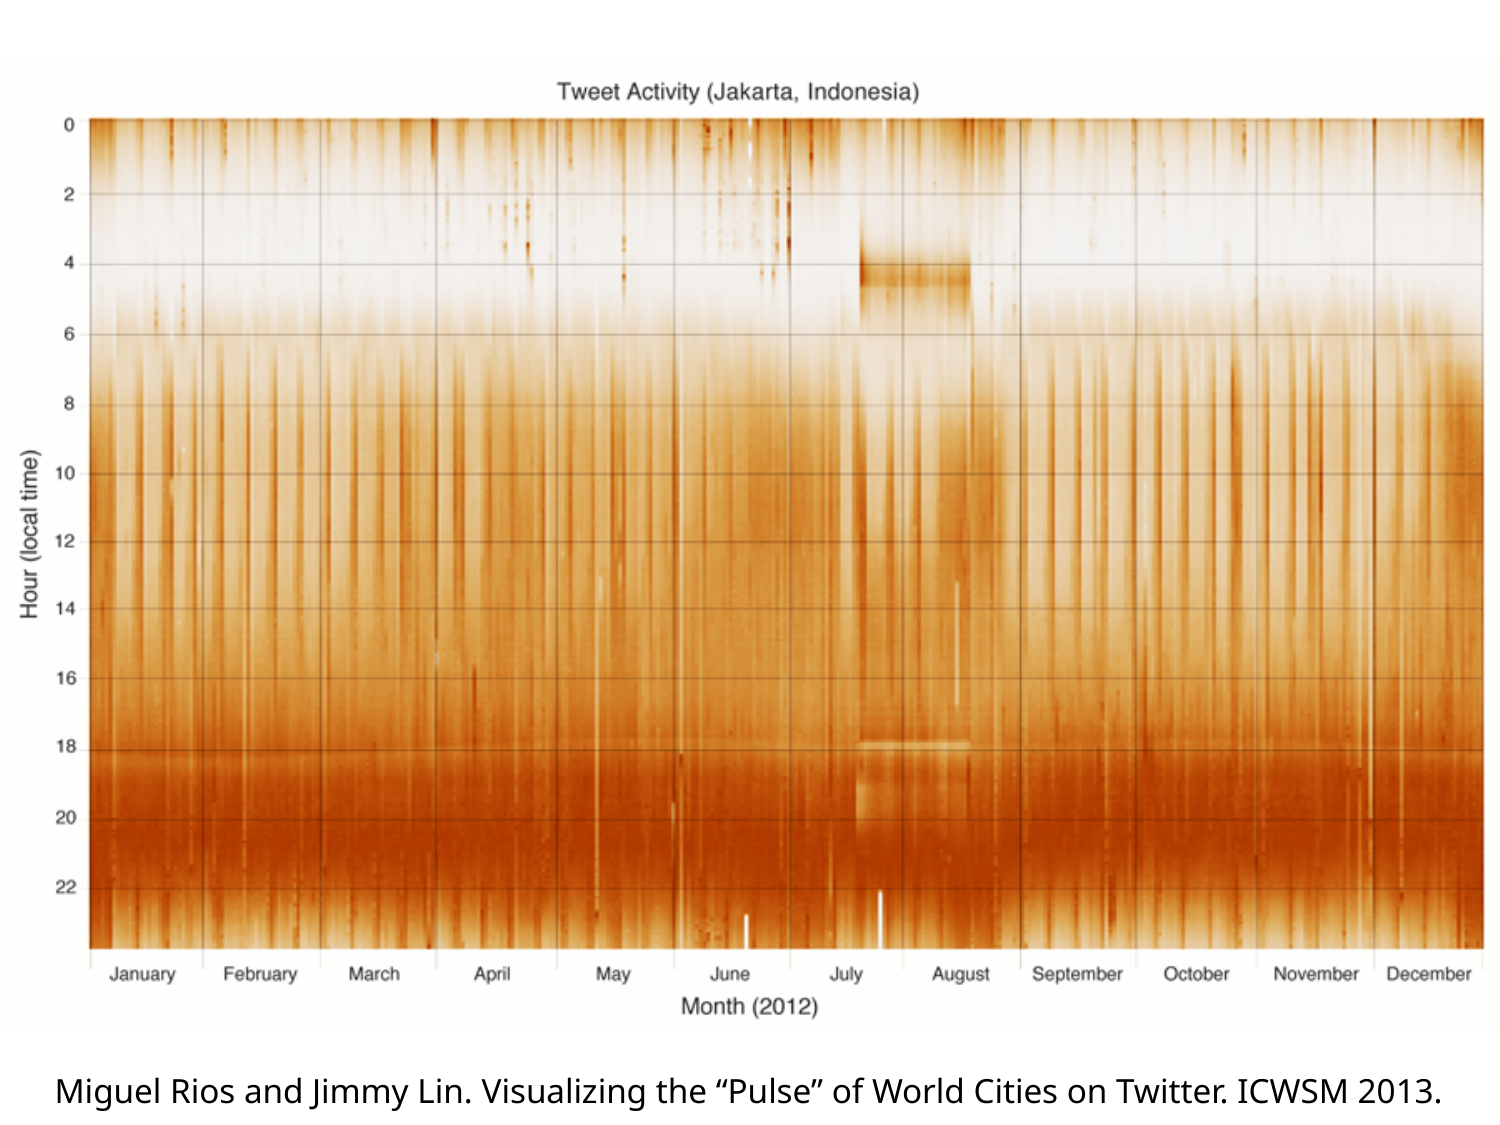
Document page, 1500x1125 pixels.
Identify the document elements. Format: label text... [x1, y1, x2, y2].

picture [0, 59, 1500, 1031]
text_box Miguel Rios and Jimmy Lin. Visualizing the “Pulse” of World Cities on Twitter. ICWSM 2013. [0, 1062, 1500, 1118]
